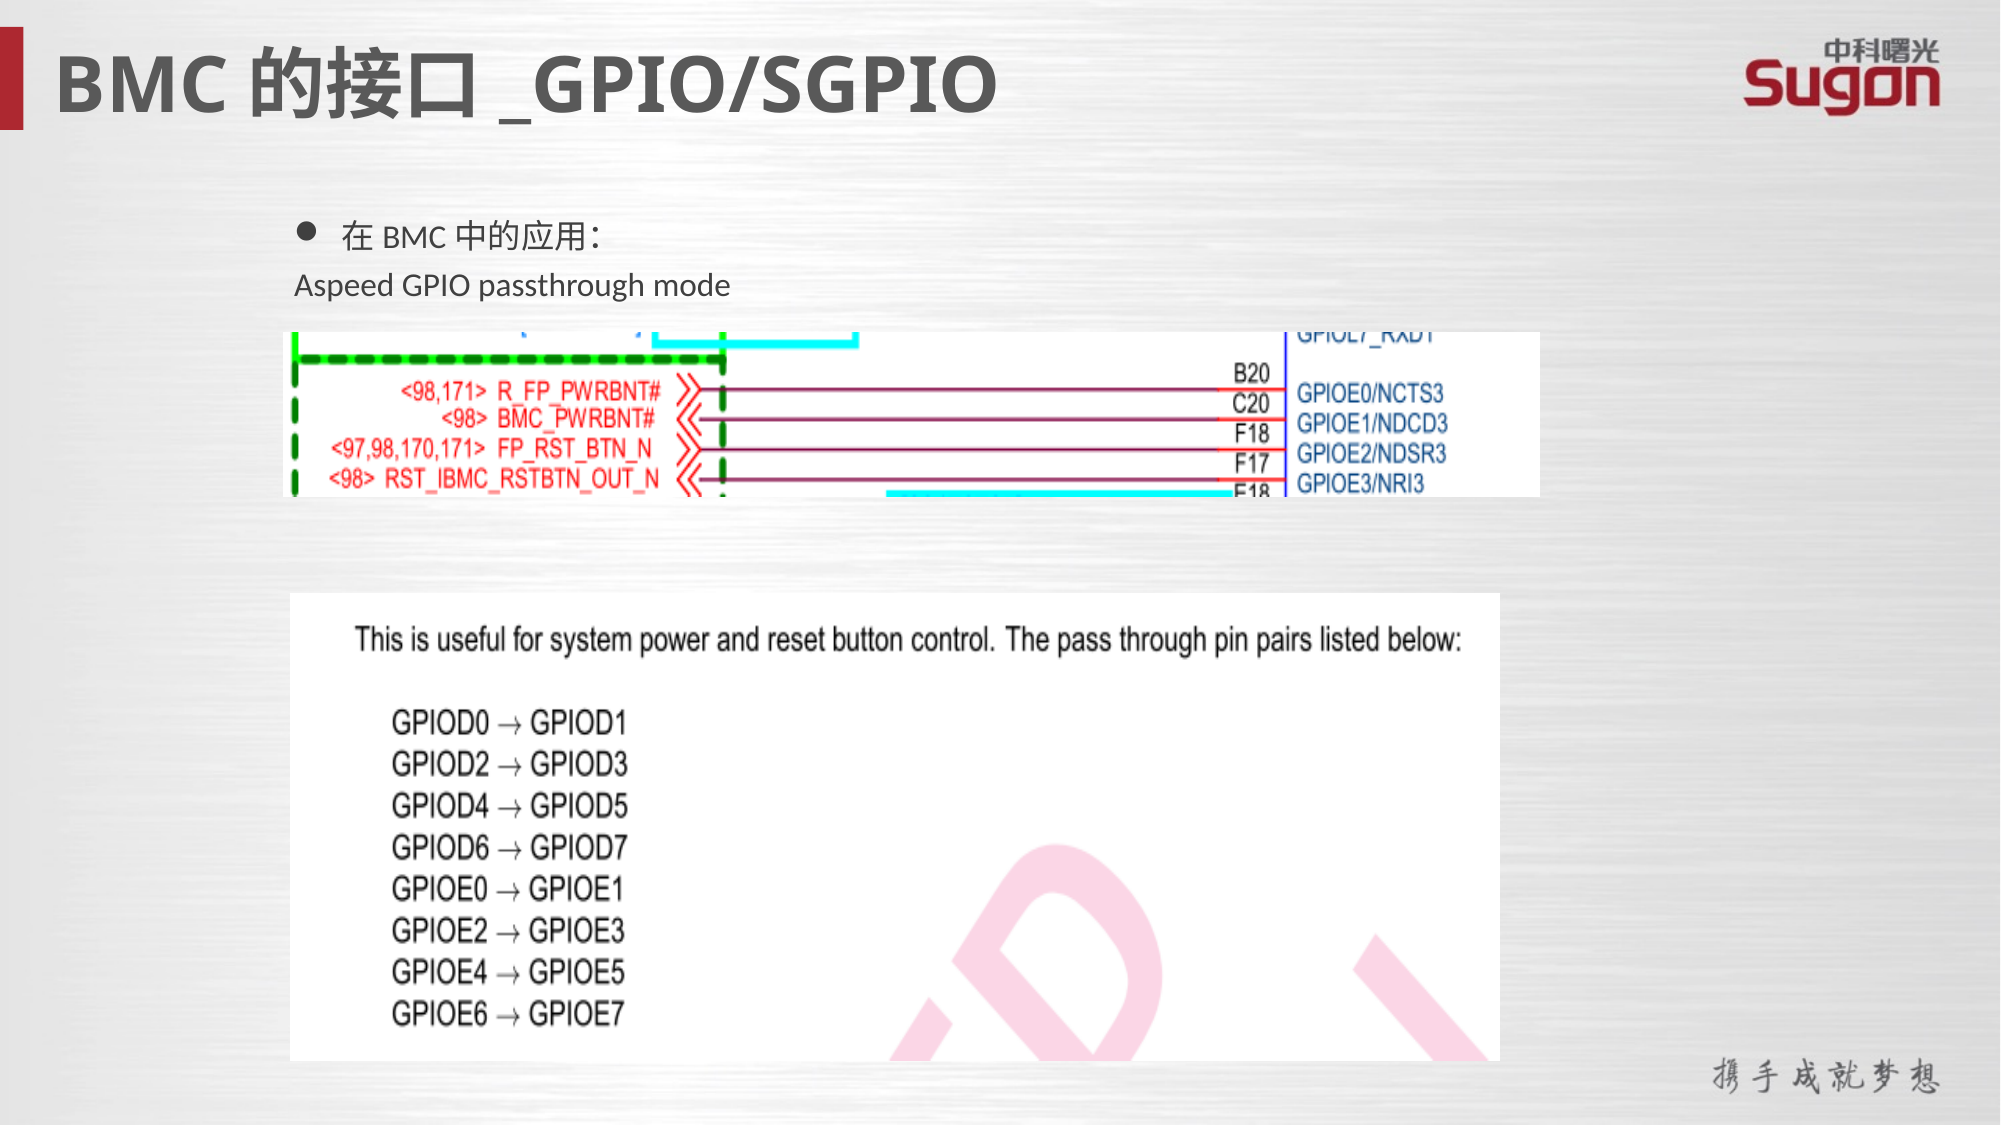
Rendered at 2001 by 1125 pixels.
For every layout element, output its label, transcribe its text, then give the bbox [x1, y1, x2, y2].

text_box 在BMC中的应用： Aspeed GPIO passthrough mode Aspeed的芯片提供了两组可以enable passthrough的GPIO [279, 200, 1638, 551]
picture [0, 0, 2001, 1125]
list BMC的接口_GPIO/SGPIO [39, 26, 1662, 138]
